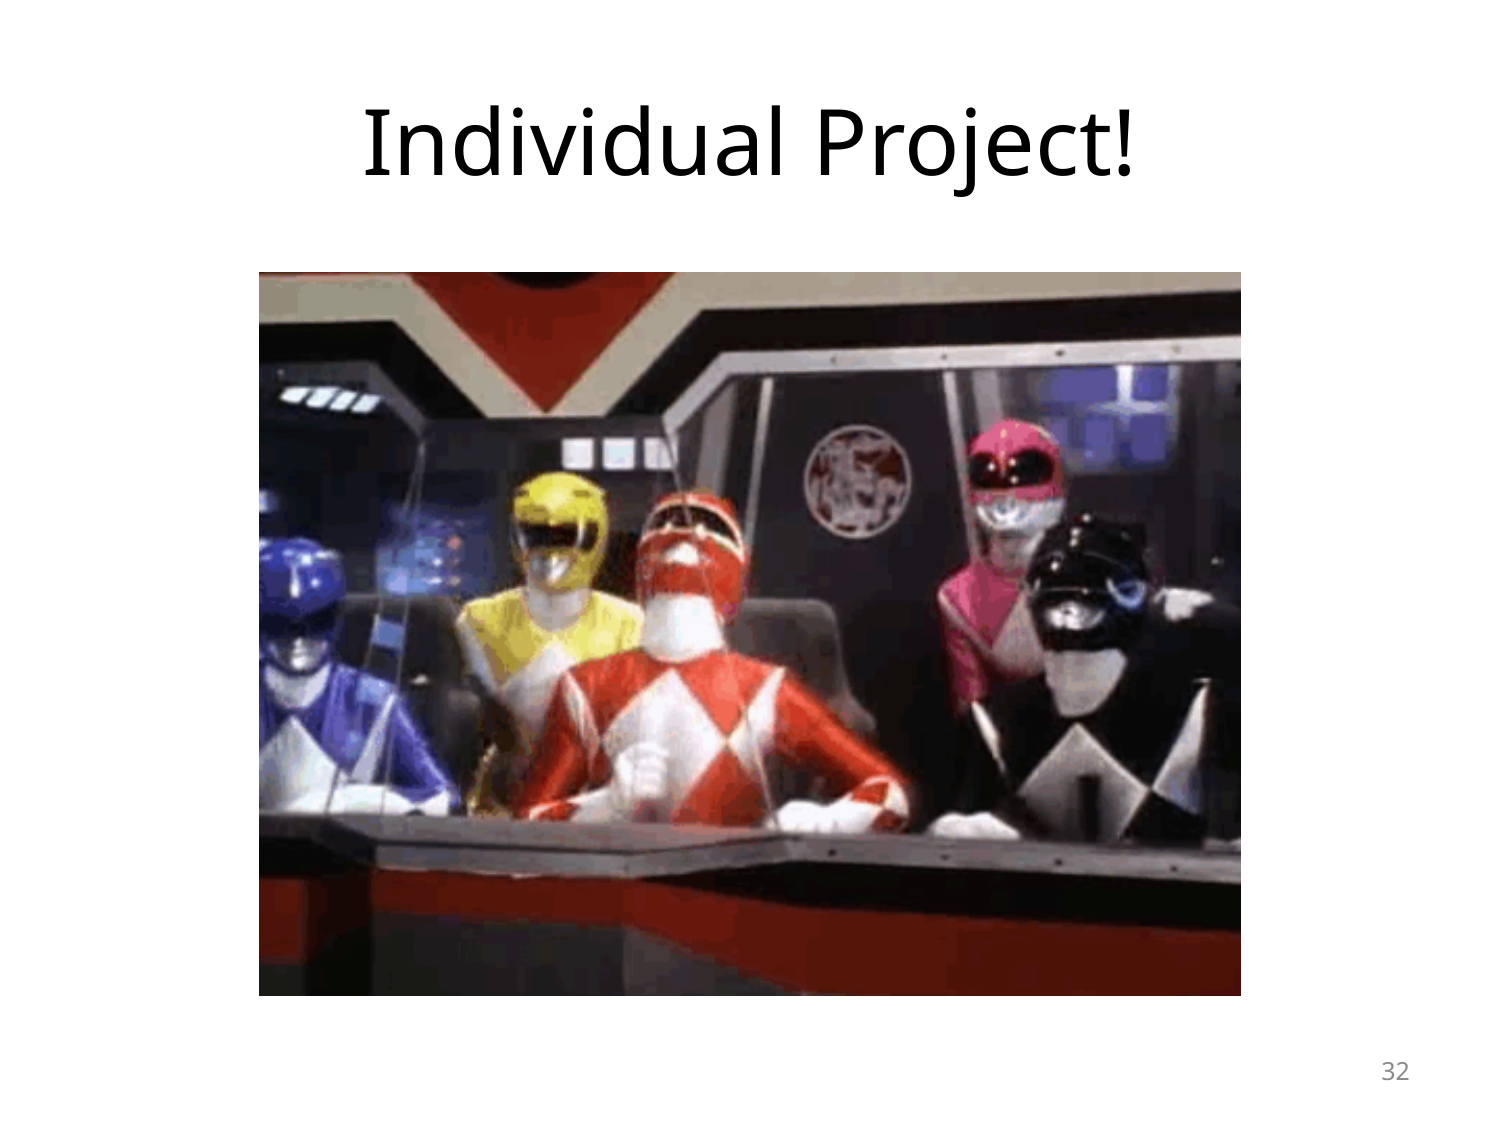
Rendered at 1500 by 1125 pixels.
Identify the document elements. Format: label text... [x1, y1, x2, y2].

title Individual Project! [75, 45, 1425, 233]
slide_number 32 [1074, 1042, 1425, 1103]
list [259, 271, 1241, 996]
